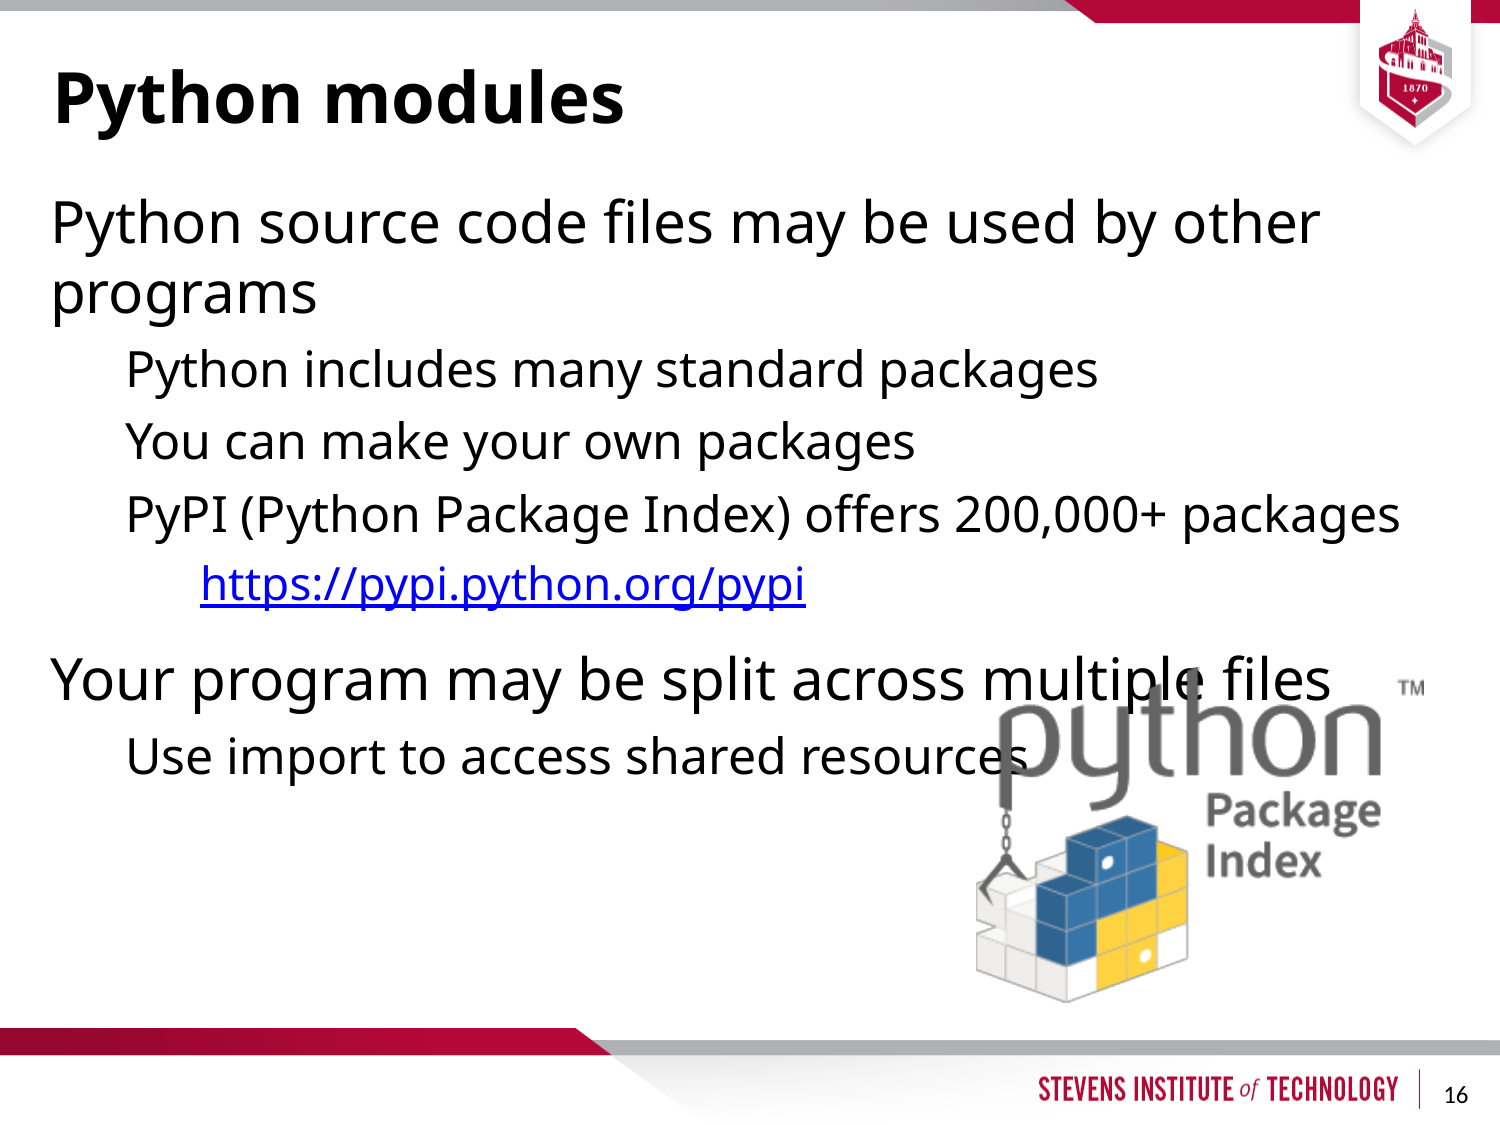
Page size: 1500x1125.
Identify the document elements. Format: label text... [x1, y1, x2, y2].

title Python modules [37, 45, 1338, 150]
picture [0, 0, 1500, 160]
slide_number 16 [1428, 1071, 1490, 1108]
list Python source code files may be used by other programs Python includes many standard packages You can make your own packages PyPI (Python Package Index) offers 200,000+ packages https://pypi.python.org/pypi Your program may be split across multiple files Use import to access shared resources [35, 177, 1423, 918]
picture [0, 1028, 1500, 1125]
picture [975, 667, 1424, 1003]
